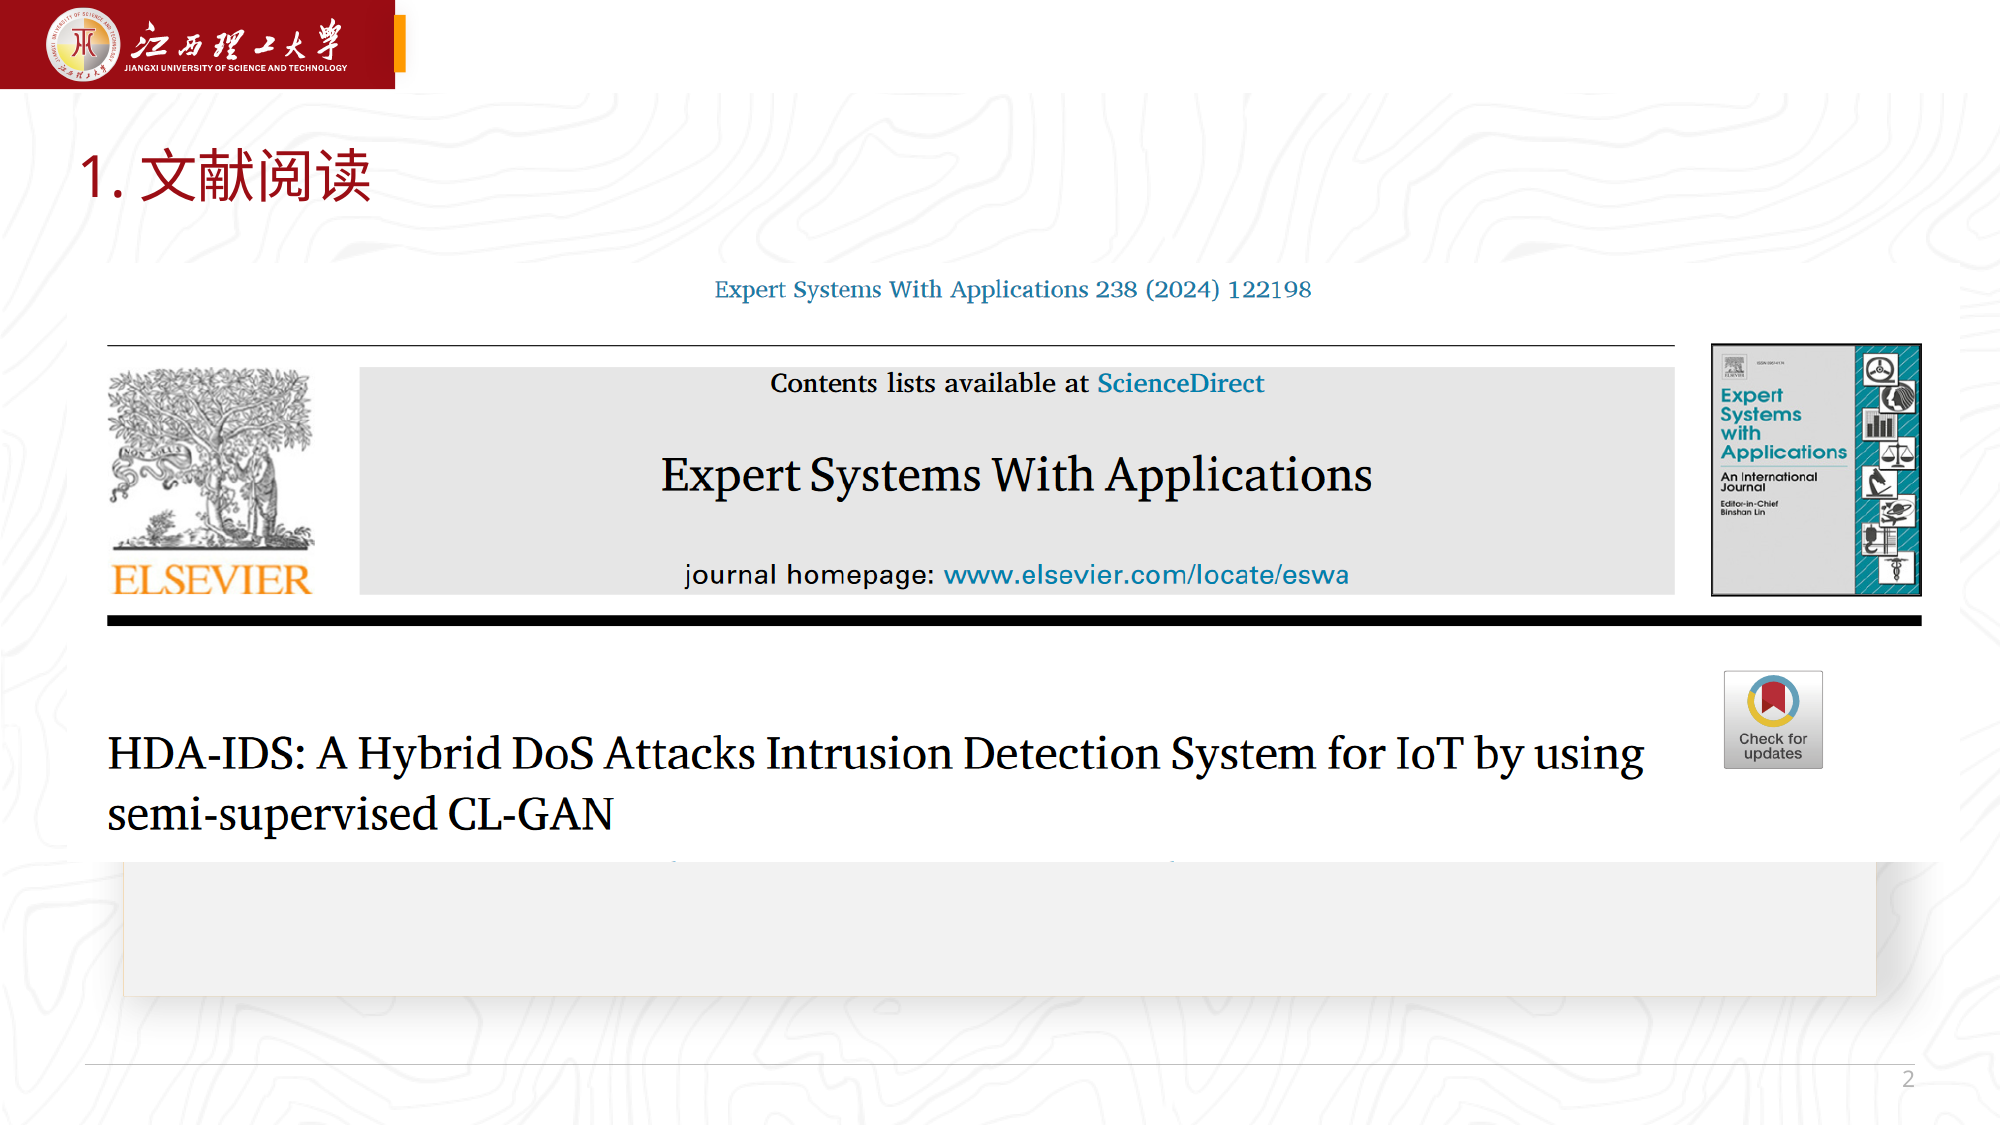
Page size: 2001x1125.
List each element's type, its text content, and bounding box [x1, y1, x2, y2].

picture [67, 263, 1960, 862]
text_box [123, 862, 1877, 997]
text_box 1.文献阅读 [62, 131, 388, 216]
slide_number 2 [1765, 1056, 1916, 1104]
picture [46, 4, 355, 85]
